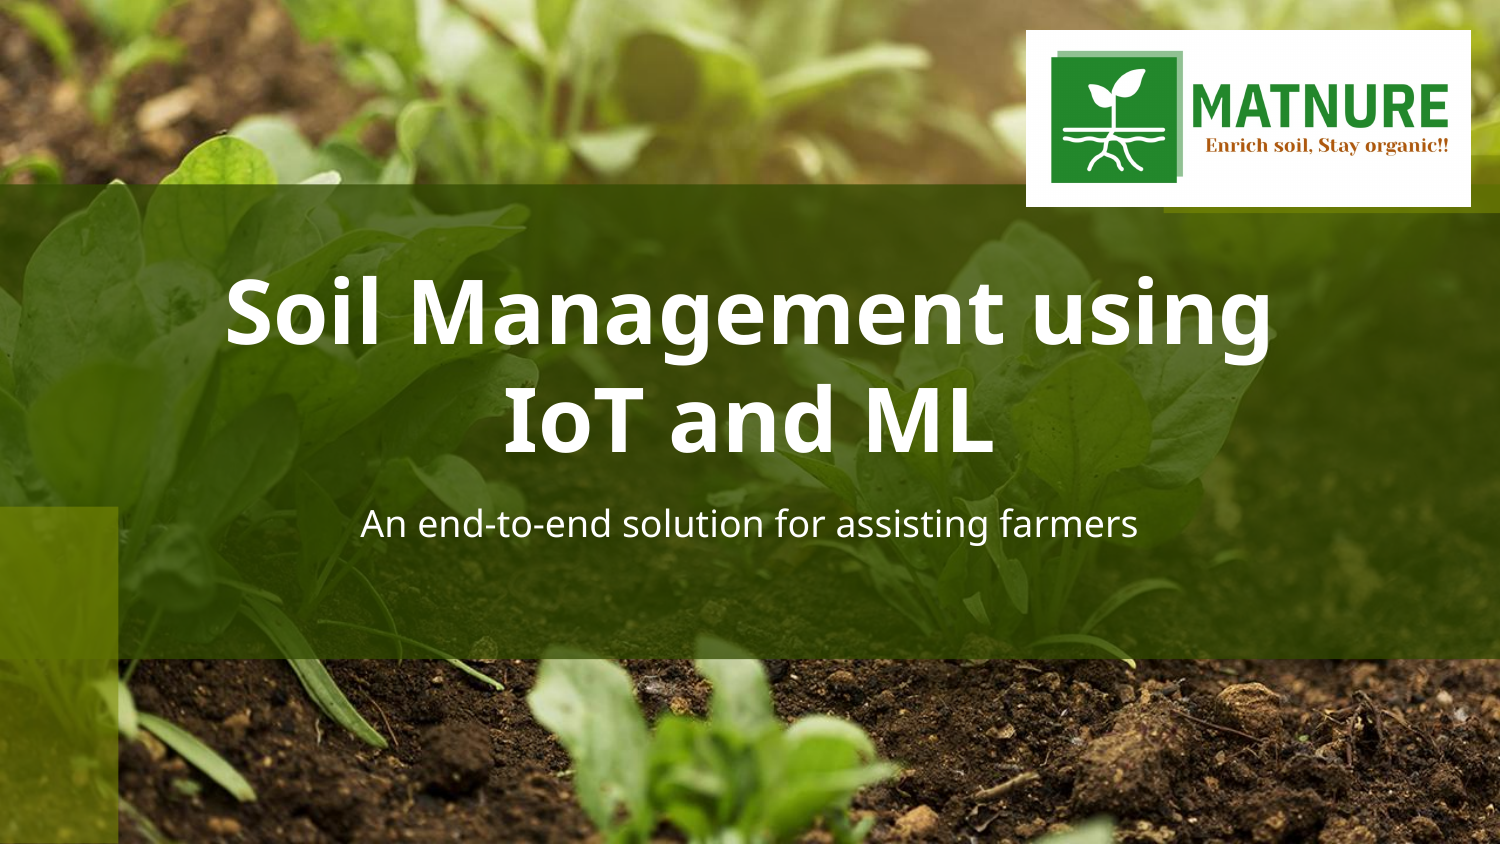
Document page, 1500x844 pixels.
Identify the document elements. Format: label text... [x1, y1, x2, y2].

subtitle An end-to-end solution for assisting farmers [228, 485, 1272, 616]
title Soil Management using IoT and ML [192, 248, 1308, 486]
picture [119, 660, 1500, 844]
picture [0, 0, 1500, 207]
